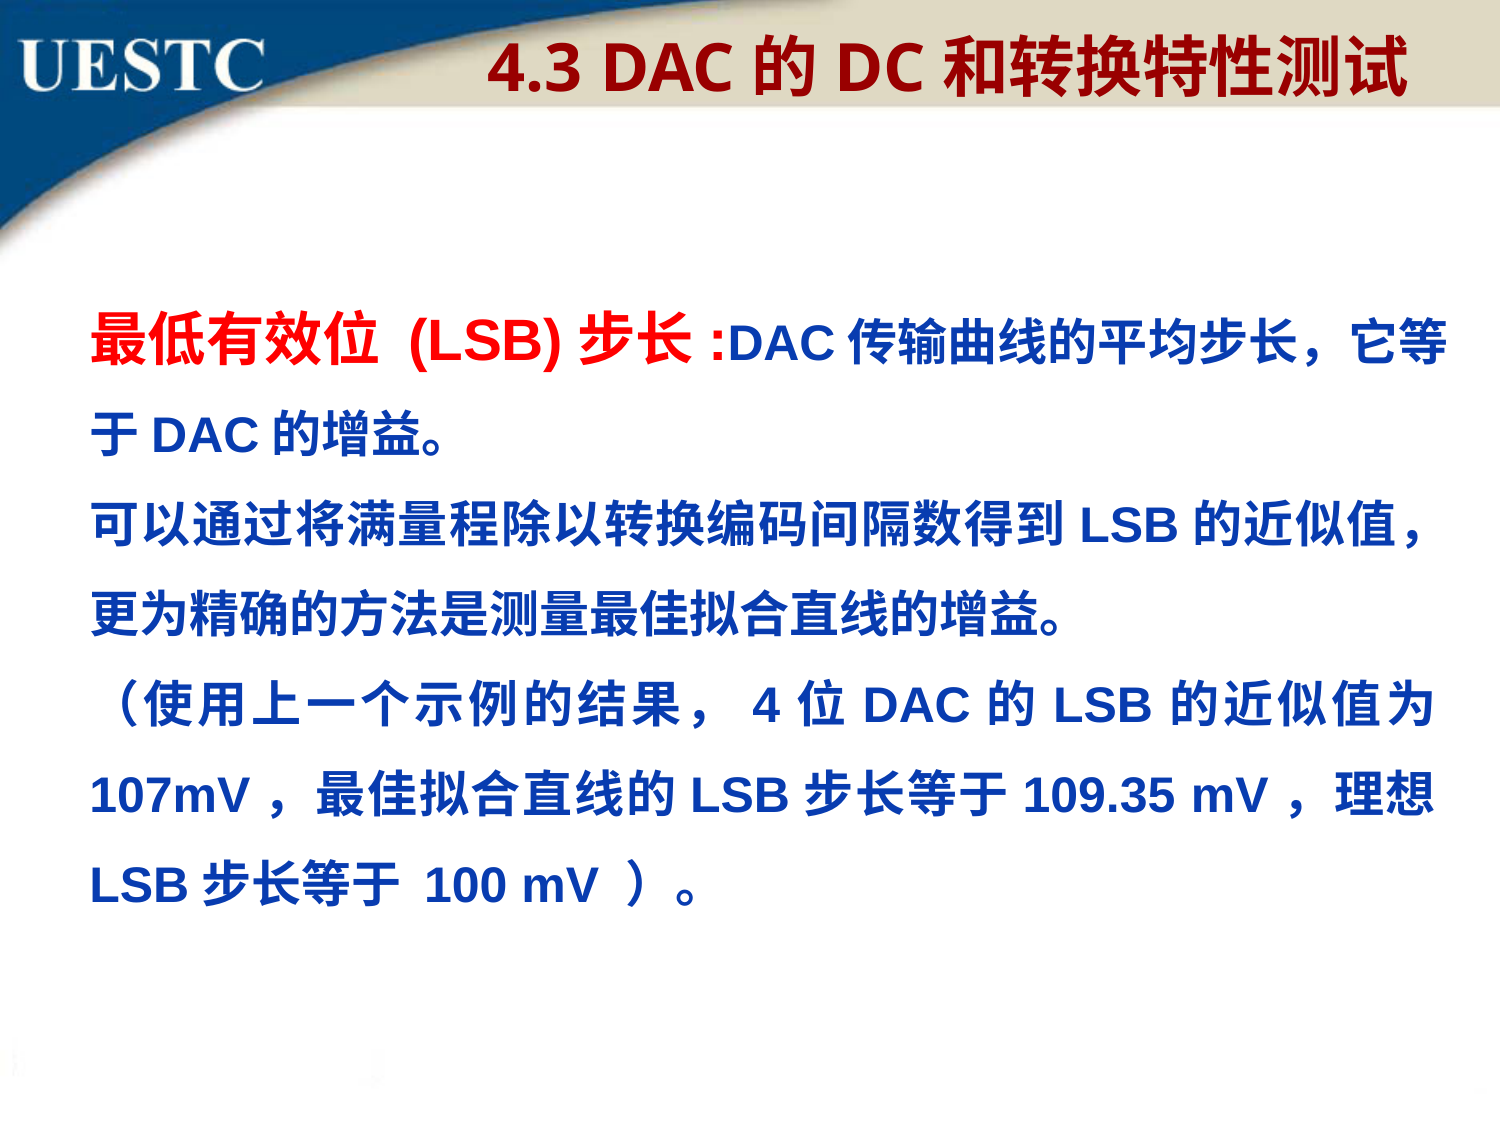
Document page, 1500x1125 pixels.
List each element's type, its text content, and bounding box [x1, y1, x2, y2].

text_box 4.3 DAC的DC和转换特性测试 [448, 0, 1449, 140]
picture [0, 0, 1500, 1125]
text_box 最低有效位 (LSB)步长:DAC传输曲线的平均步长，它等于DAC的增益。 可以通过将满量程除以转换编码间隔数得到LSB的近似值，更为精确的方法是测量最佳拟合直线的增益。 （使用上一个示例的结果，4位DAC的LSB的近似值为107mV，最佳拟合直线的LSB步长等于109.35 mV，理想LSB步长等于 100 mV ）。 [89, 267, 1448, 941]
